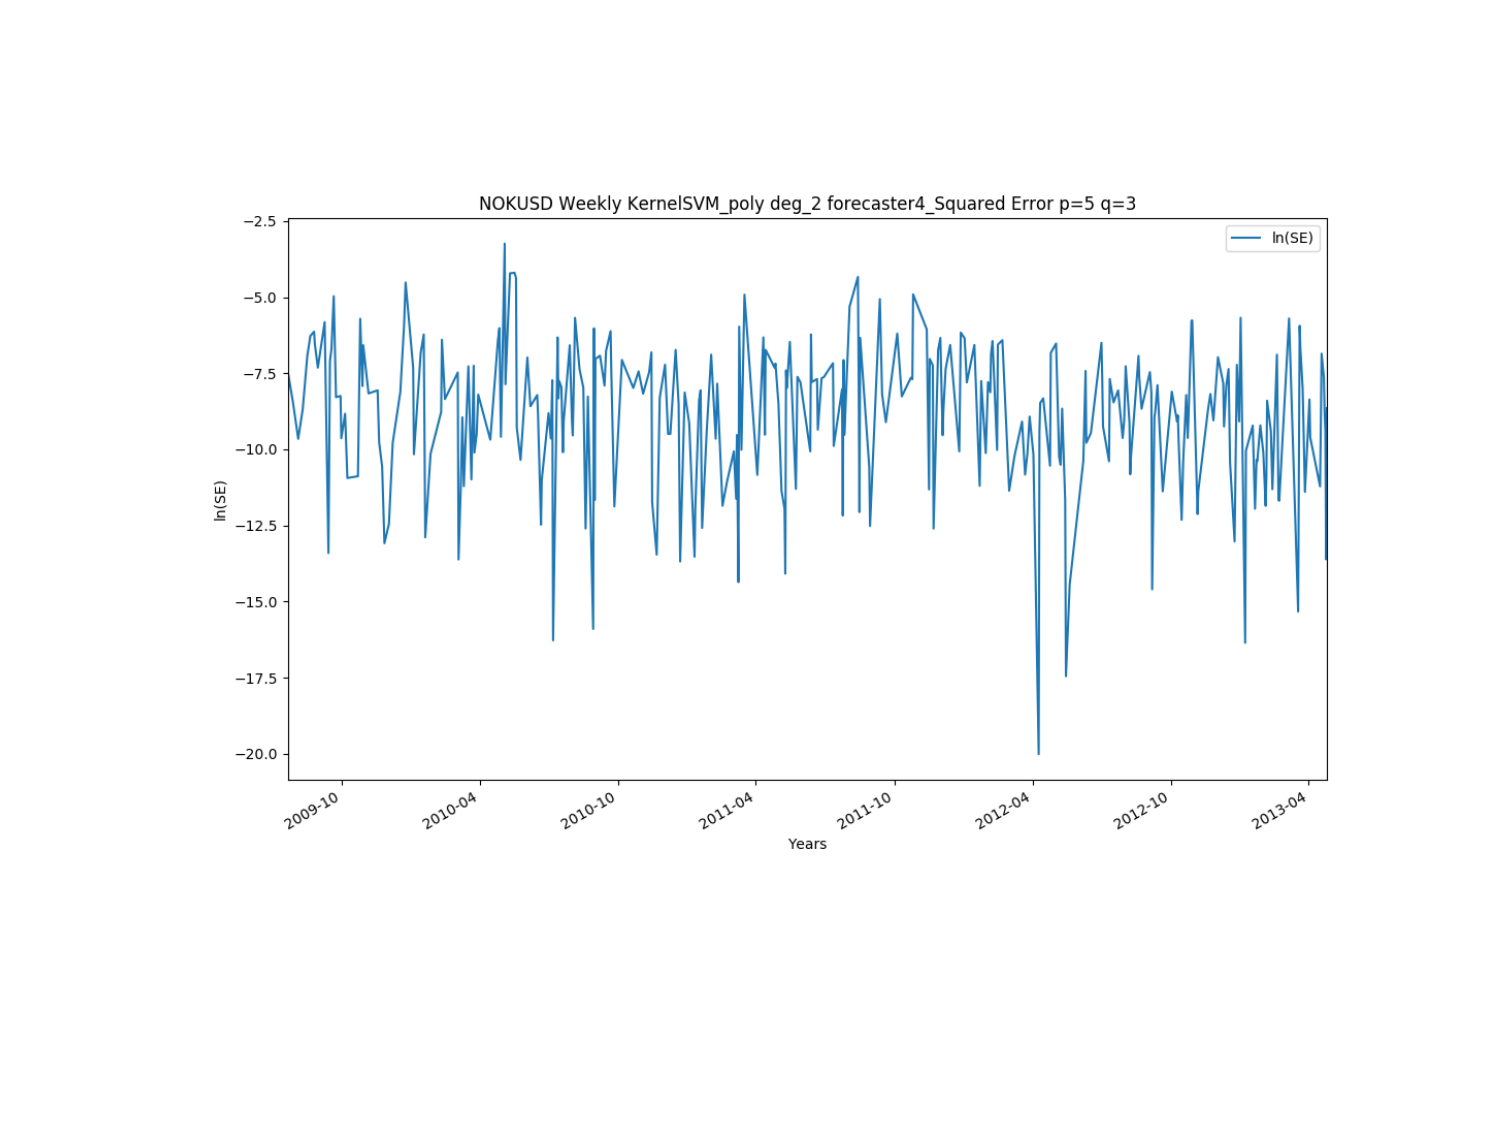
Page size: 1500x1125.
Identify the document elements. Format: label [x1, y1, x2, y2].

picture [119, 119, 1461, 946]
